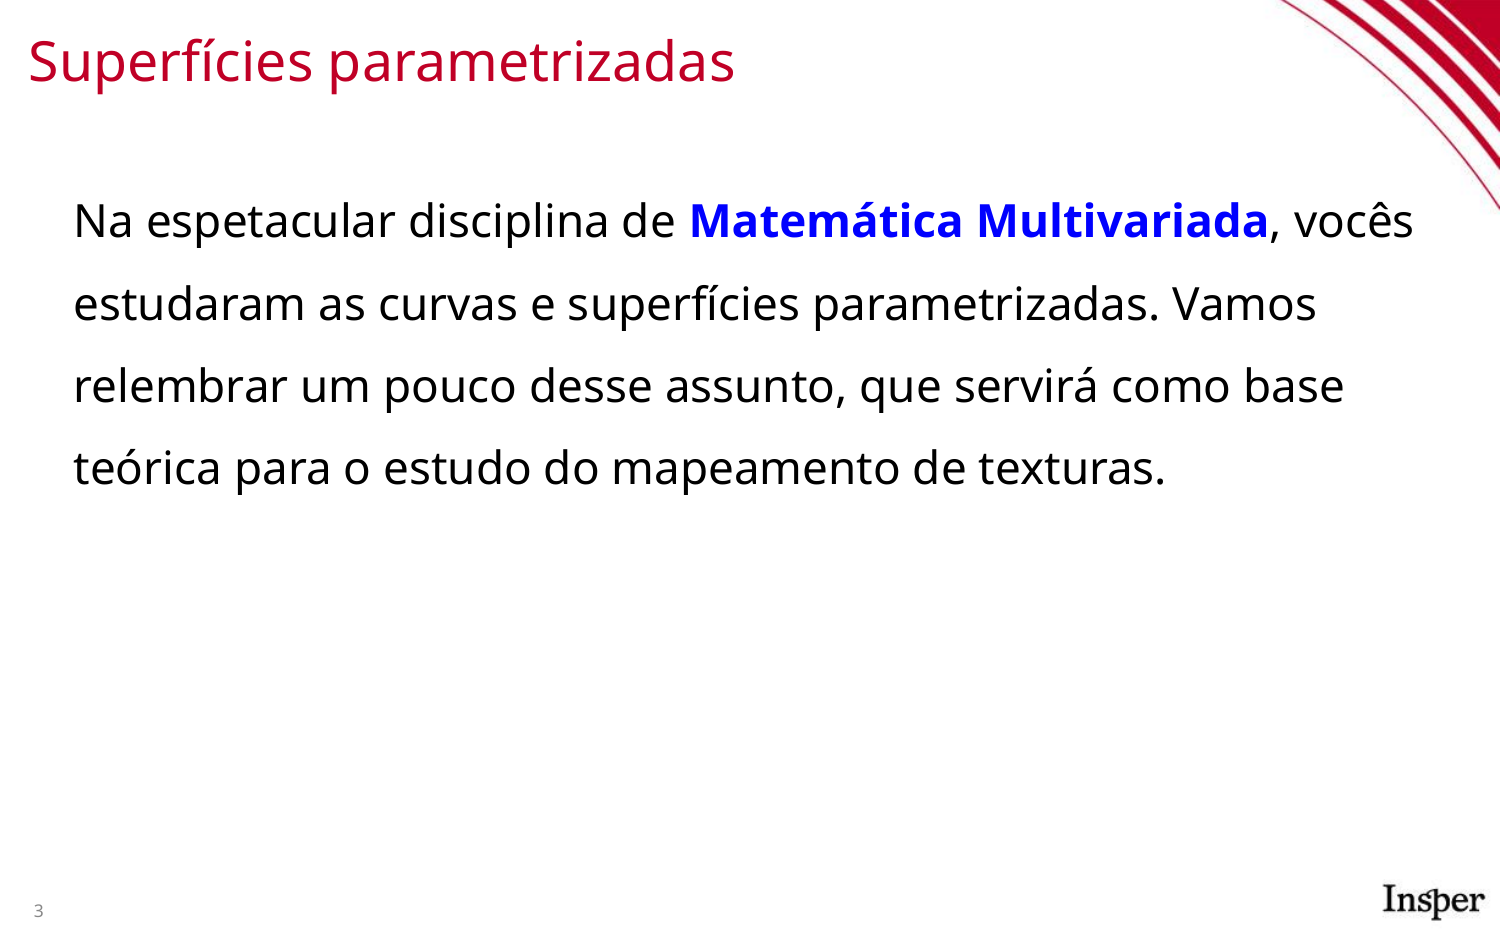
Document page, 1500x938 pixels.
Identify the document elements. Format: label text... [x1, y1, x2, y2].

slide_number 3 [0, 887, 78, 938]
title Superfícies parametrizadas [13, 18, 1397, 104]
list Na espetacular disciplina de Matemática Multivariada, vocês estudaram as curvas e superfícies parametrizadas. Vamos relembrar um pouco desse assunto, que servirá como base teórica para o estudo do mapeamento de texturas. [58, 156, 1442, 835]
picture [249, 0, 1500, 938]
